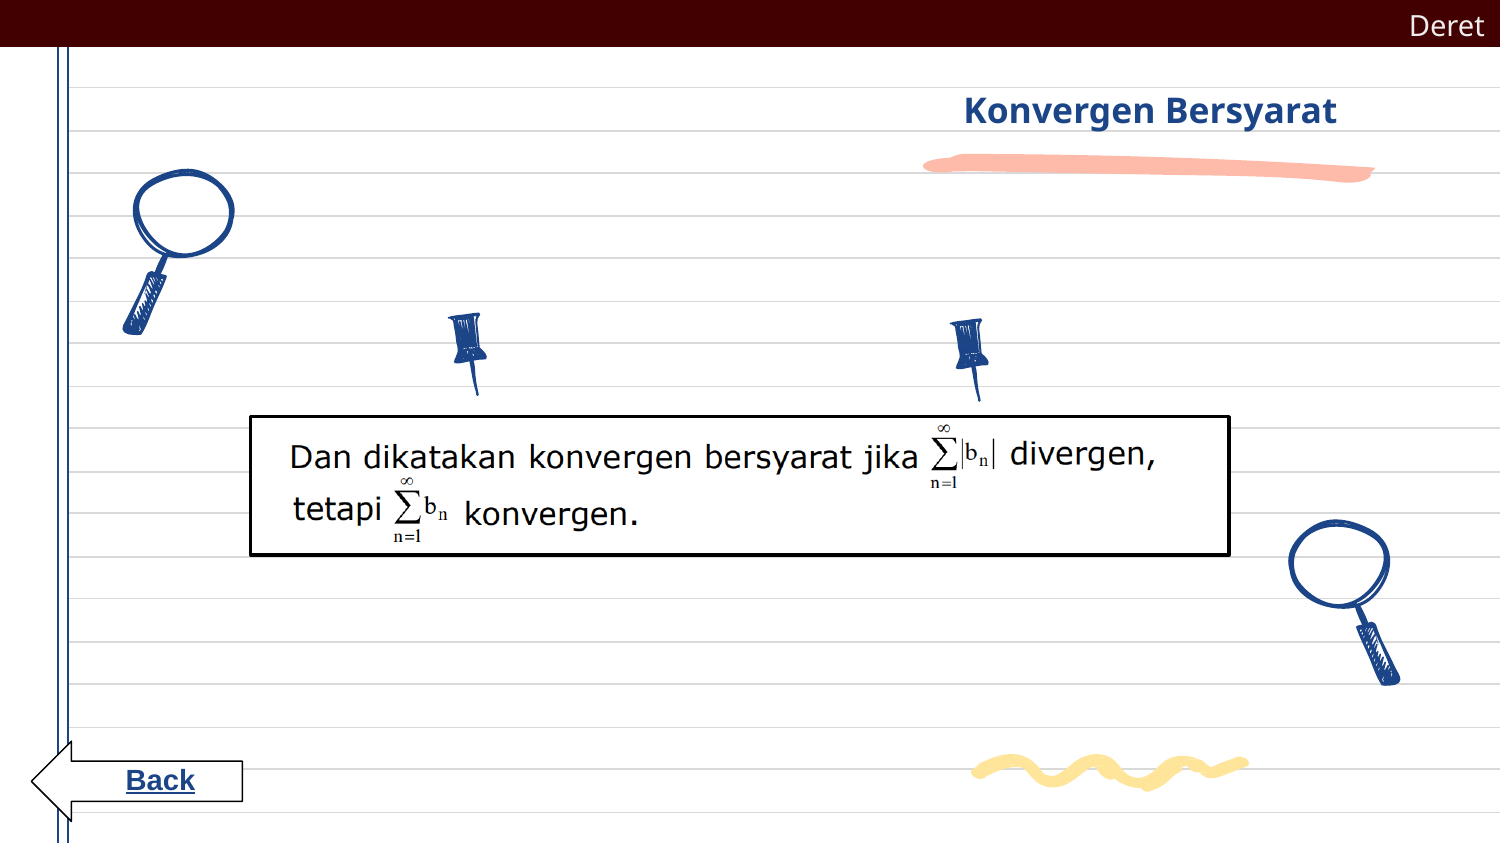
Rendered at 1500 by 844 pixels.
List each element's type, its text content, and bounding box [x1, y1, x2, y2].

text_box [1288, 519, 1401, 686]
picture [251, 417, 1228, 554]
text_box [921, 153, 1382, 184]
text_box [967, 753, 1255, 793]
text_box Back [78, 746, 243, 792]
text_box [949, 318, 989, 402]
title Konvergen Bersyarat [942, 88, 1338, 152]
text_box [0, 0, 1500, 50]
text_box [31, 741, 243, 822]
text_box [447, 312, 487, 397]
text_box [122, 168, 235, 336]
